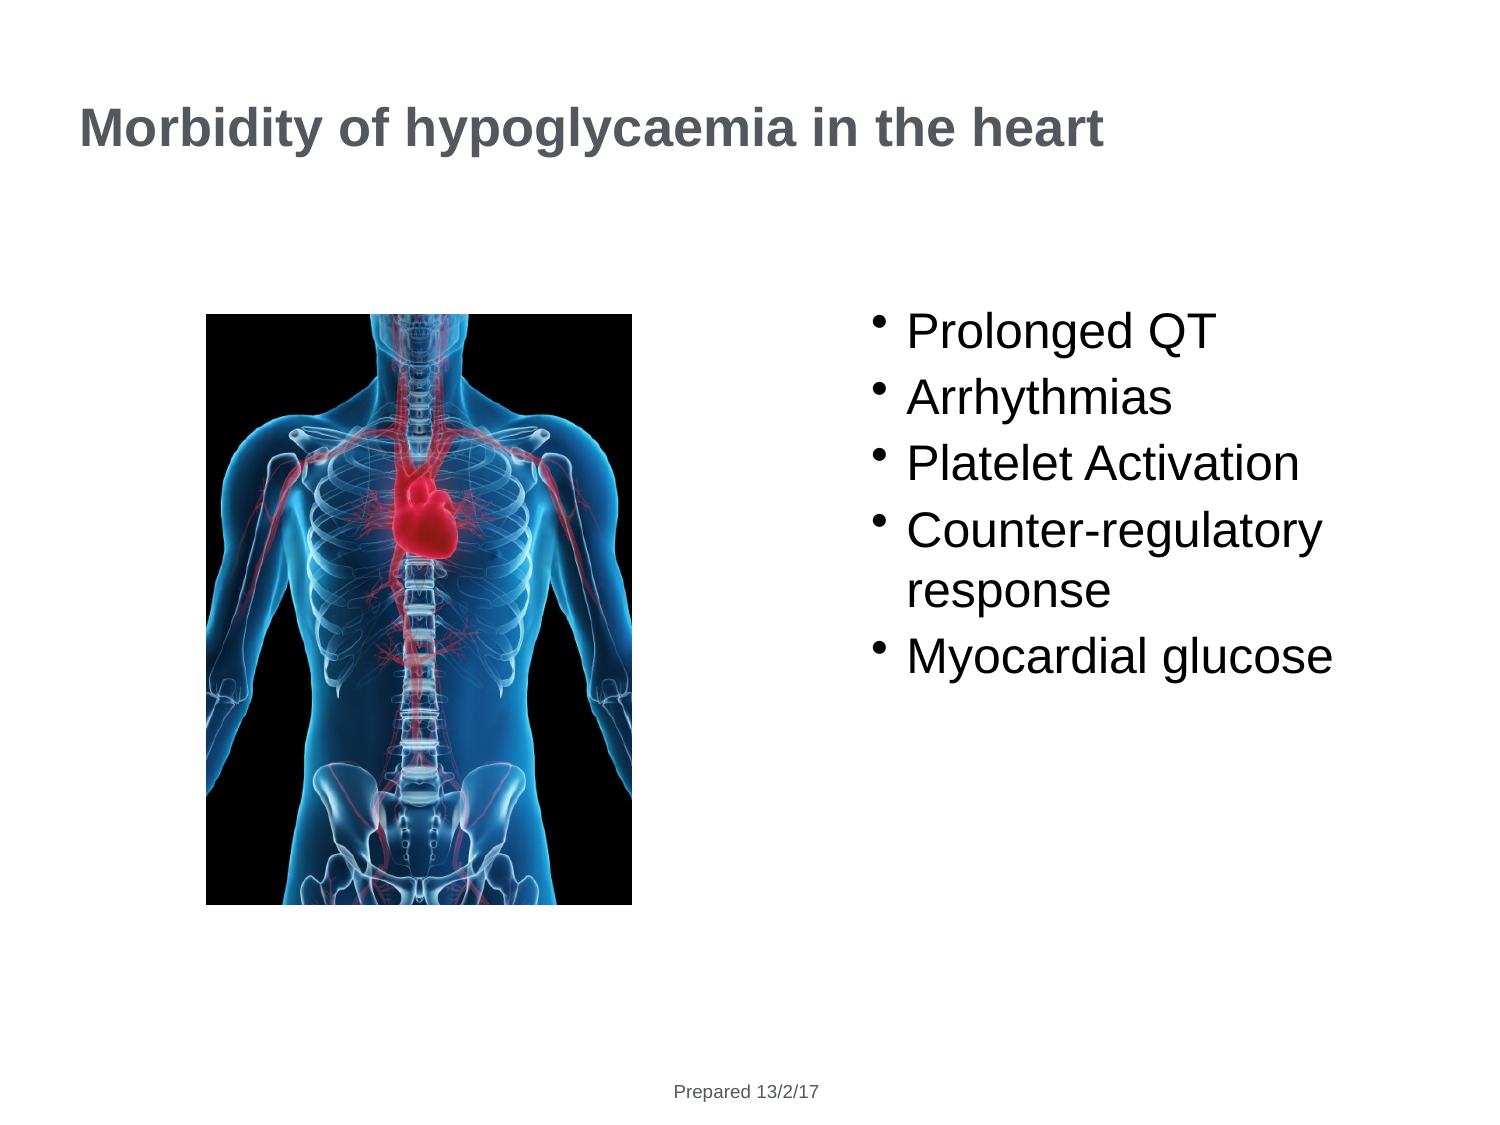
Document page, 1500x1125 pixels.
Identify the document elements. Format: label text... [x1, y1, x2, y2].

text_box Prolonged QT Arrhythmias Platelet Activation Counter-regulatory response Myocardial glucose [856, 290, 1424, 757]
picture [206, 314, 632, 906]
title Morbidity of hypoglycaemia in the heart [64, 30, 1436, 219]
